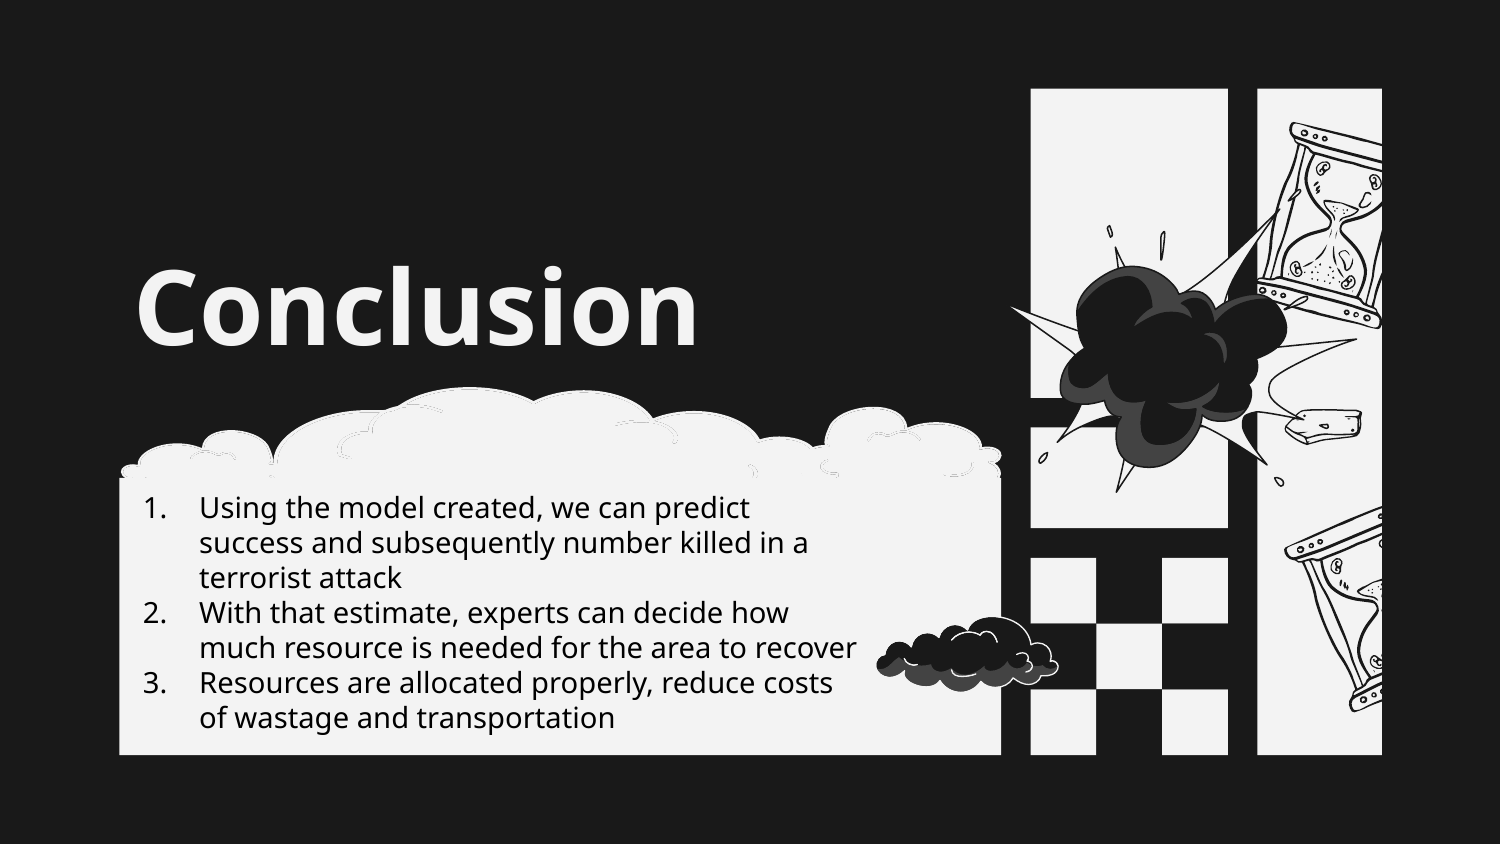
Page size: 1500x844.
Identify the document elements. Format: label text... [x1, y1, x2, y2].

text_box Using the model created, we can predict success and subsequently number killed in a terrorist attack With that estimate, experts can decide how much resource is needed for the area to recover Resources are allocated properly, reduce costs of wastage and transportation [127, 481, 873, 742]
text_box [874, 615, 1060, 694]
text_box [1310, 512, 1454, 696]
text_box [1004, 189, 1357, 493]
title Conclusion [118, 157, 1009, 381]
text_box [1264, 134, 1408, 317]
